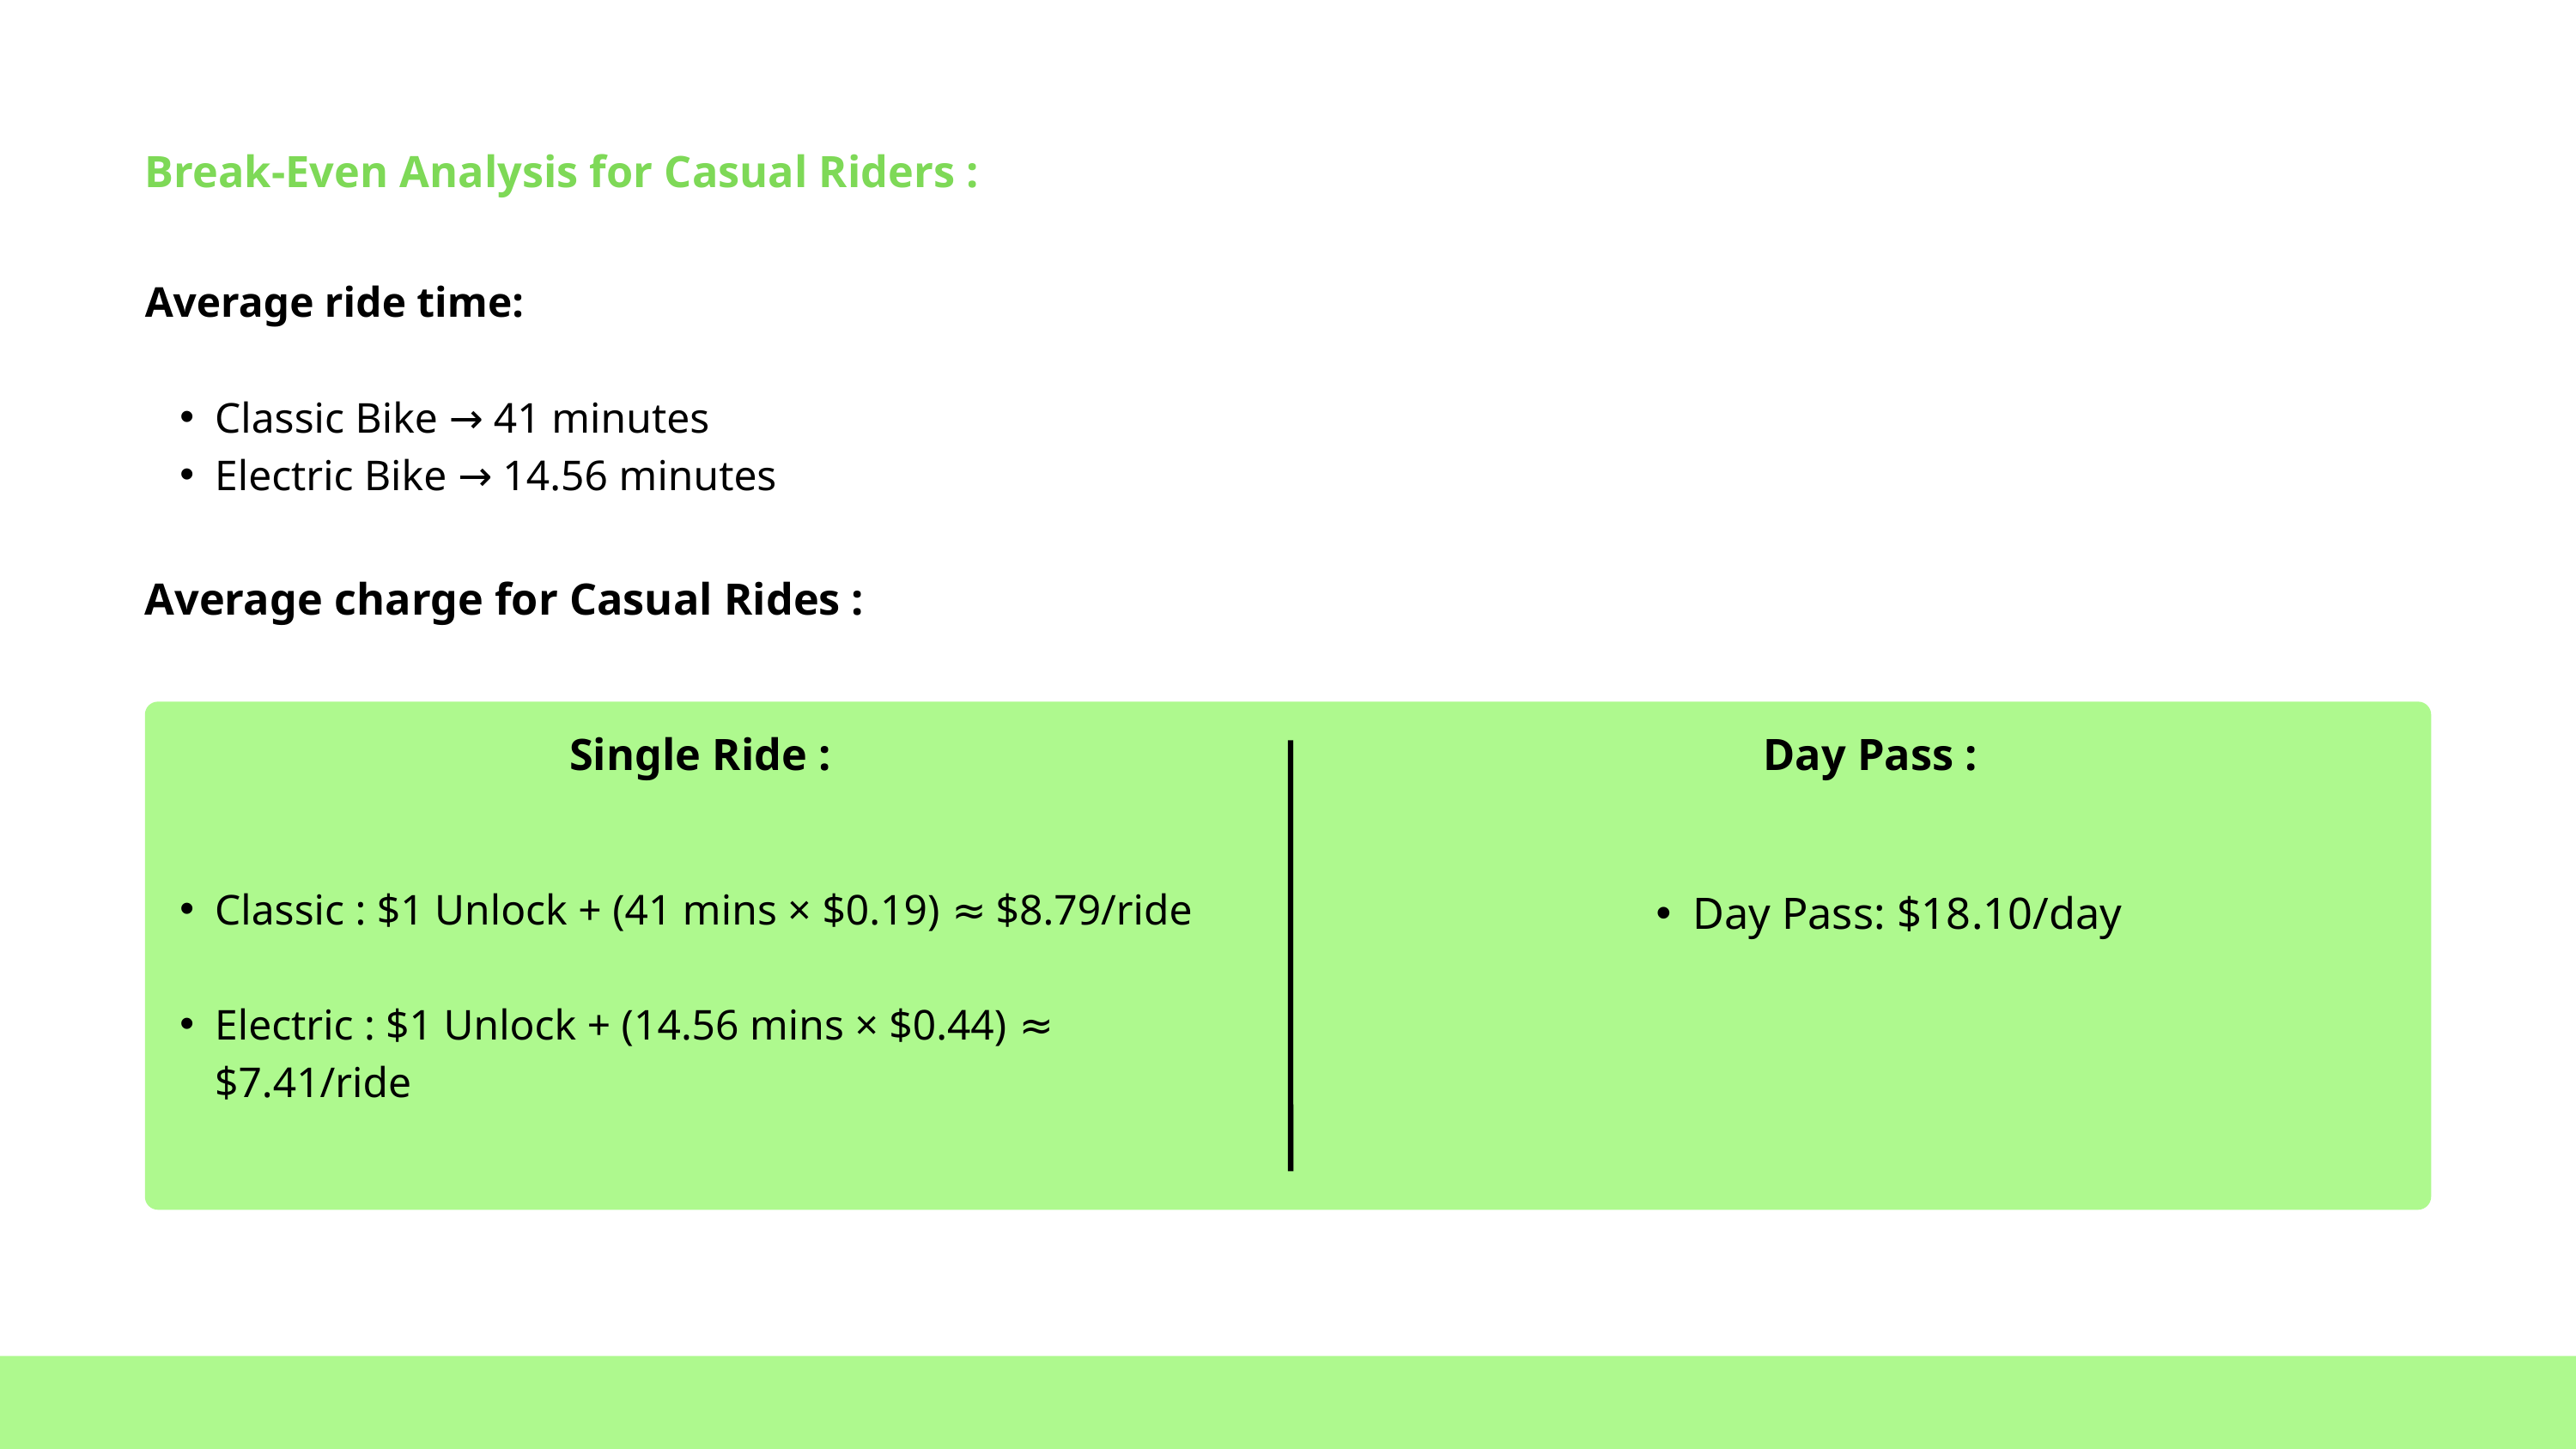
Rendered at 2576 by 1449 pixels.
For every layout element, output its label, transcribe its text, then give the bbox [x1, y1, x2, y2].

text_box Break-Even Analysis for Casual Riders : [144, 135, 1016, 197]
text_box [144, 701, 2432, 1210]
text_box Average ride time: Classic Bike → 41 minutes Electric Bike → 14.56 minutes [144, 268, 1016, 499]
text_box Average charge for Casual Rides : [144, 563, 893, 624]
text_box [0, 1355, 2576, 1449]
